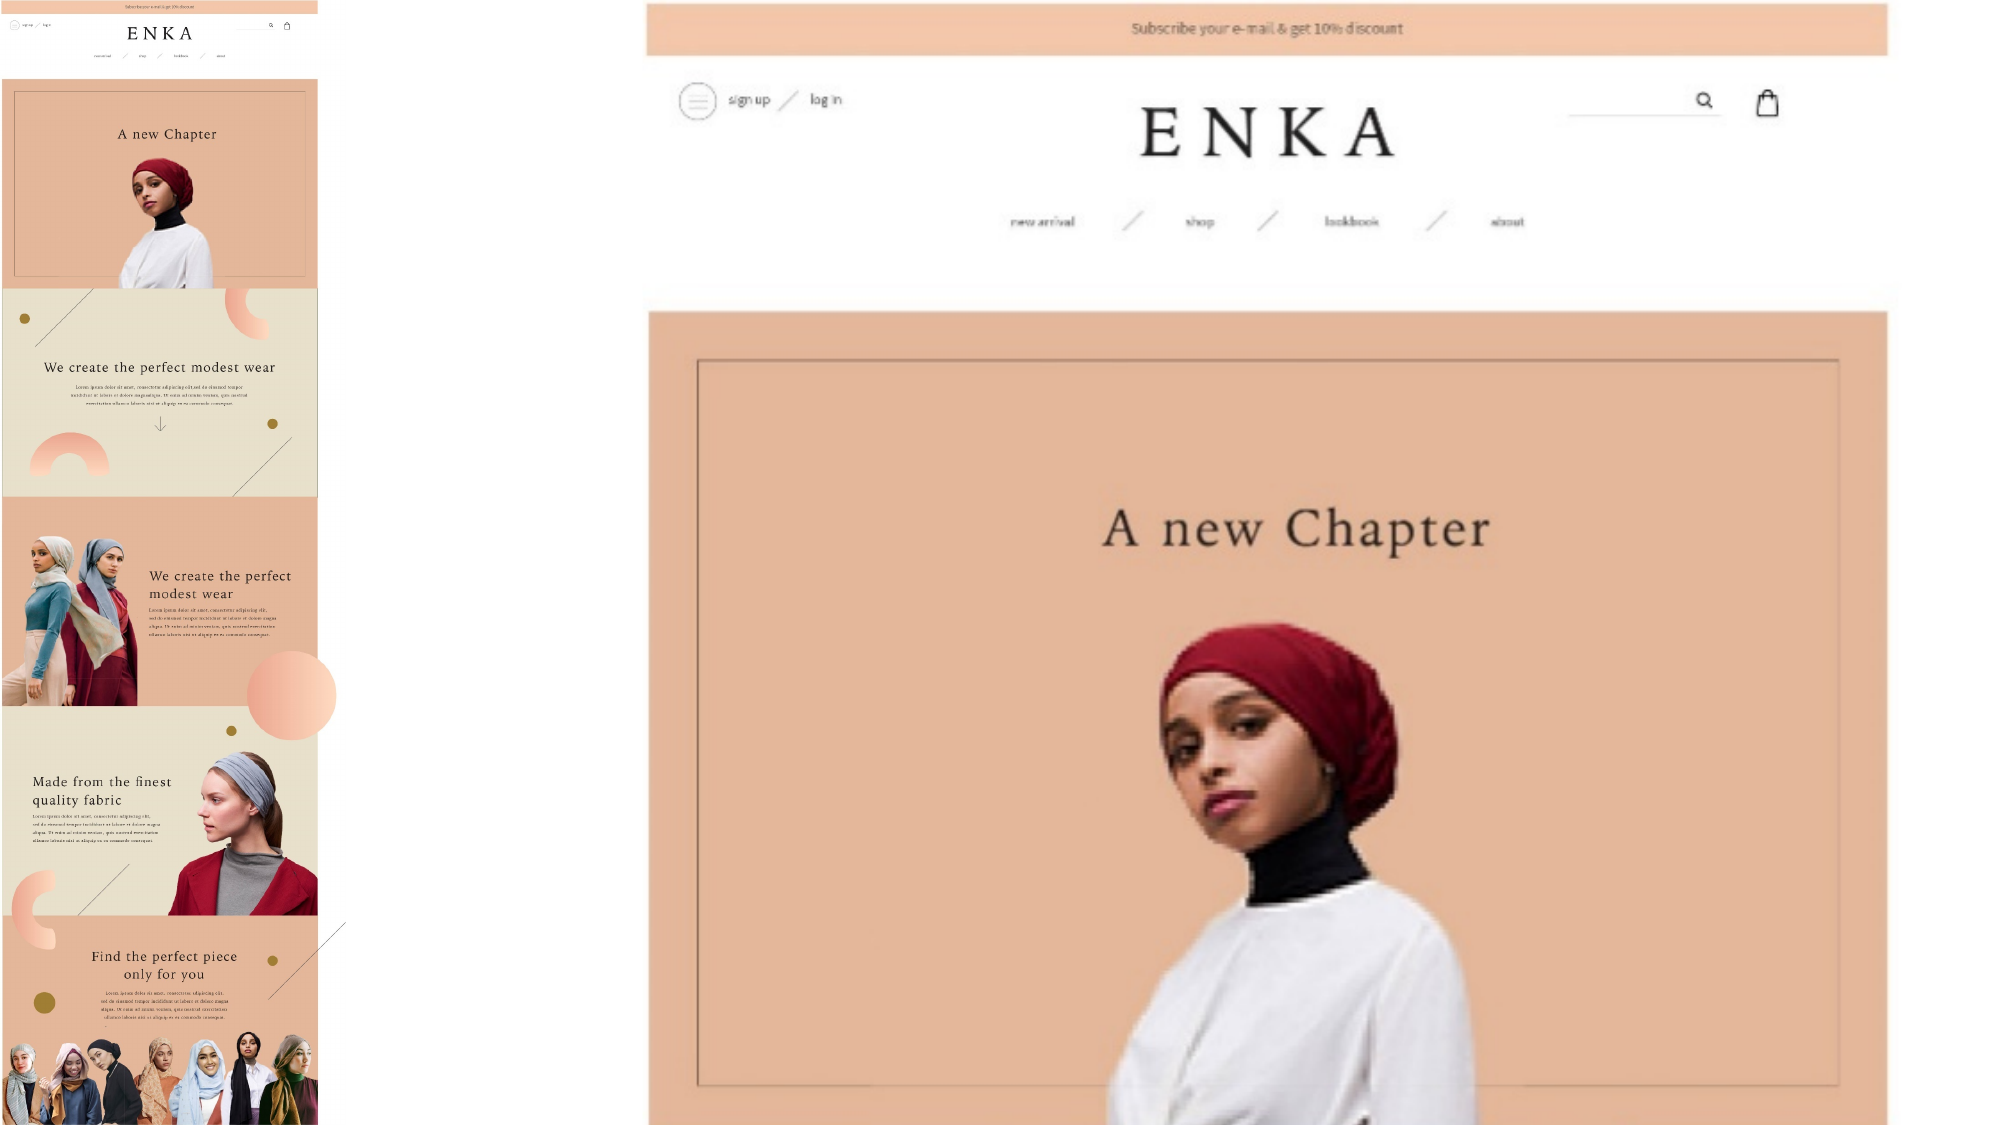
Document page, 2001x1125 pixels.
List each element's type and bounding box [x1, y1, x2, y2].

picture [642, 0, 2000, 1125]
picture [0, 0, 346, 1125]
